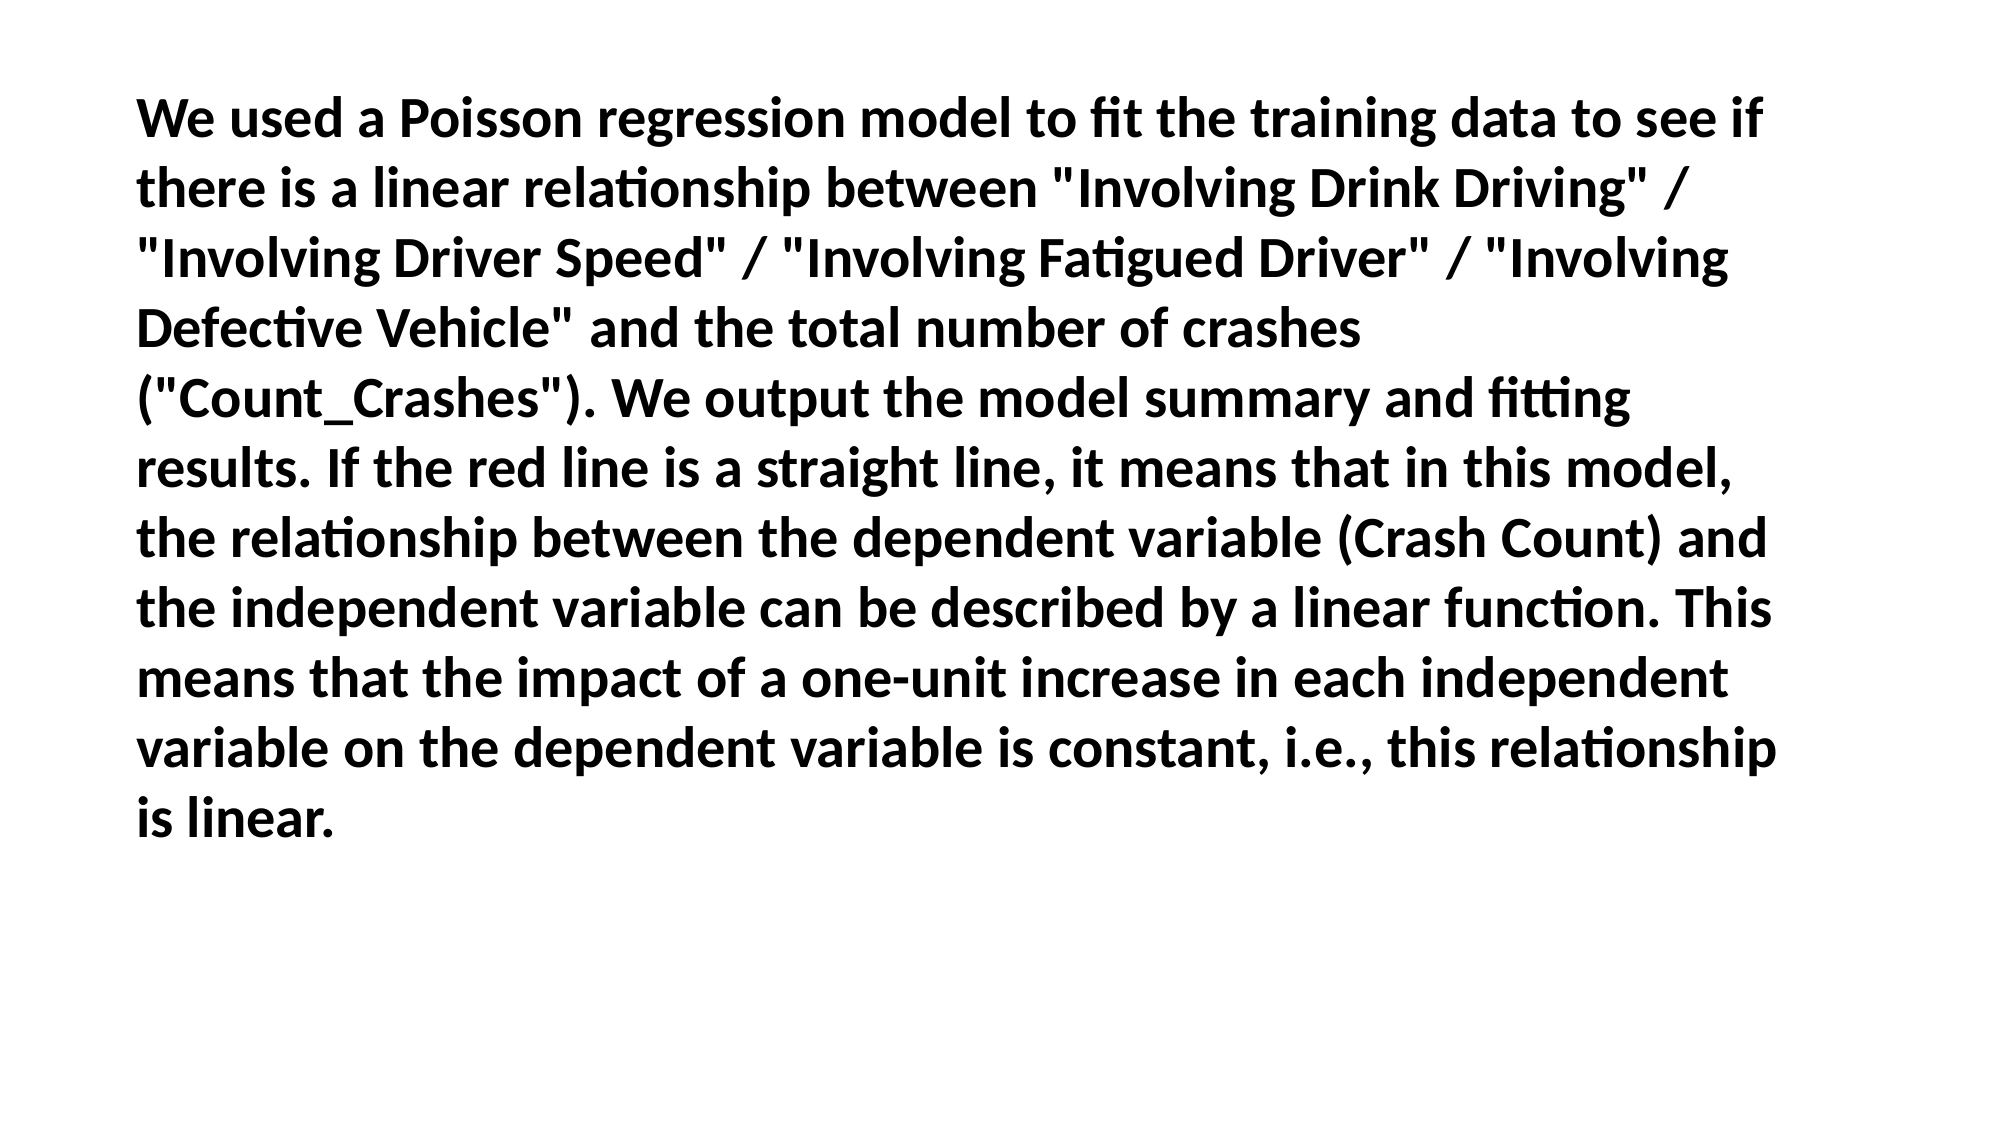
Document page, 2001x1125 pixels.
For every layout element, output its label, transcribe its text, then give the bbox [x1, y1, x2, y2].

text_box We used a Poisson regression model to fit the training data to see if there is a linear relationship between "Involving Drink Driving" / "Involving Driver Speed" / "Involving Fatigued Driver" / "Involving Defective Vehicle" and the total number of crashes ("Count_Crashes"). We output the model summary and fitting results. If the red line is a straight line, it means that in this model, the relationship between the dependent variable (Crash Count) and the independent variable can be described by a linear function. This means that the impact of a one-unit increase in each independent variable on the dependent variable is constant, i.e., this relationship is linear. [121, 72, 1814, 857]
